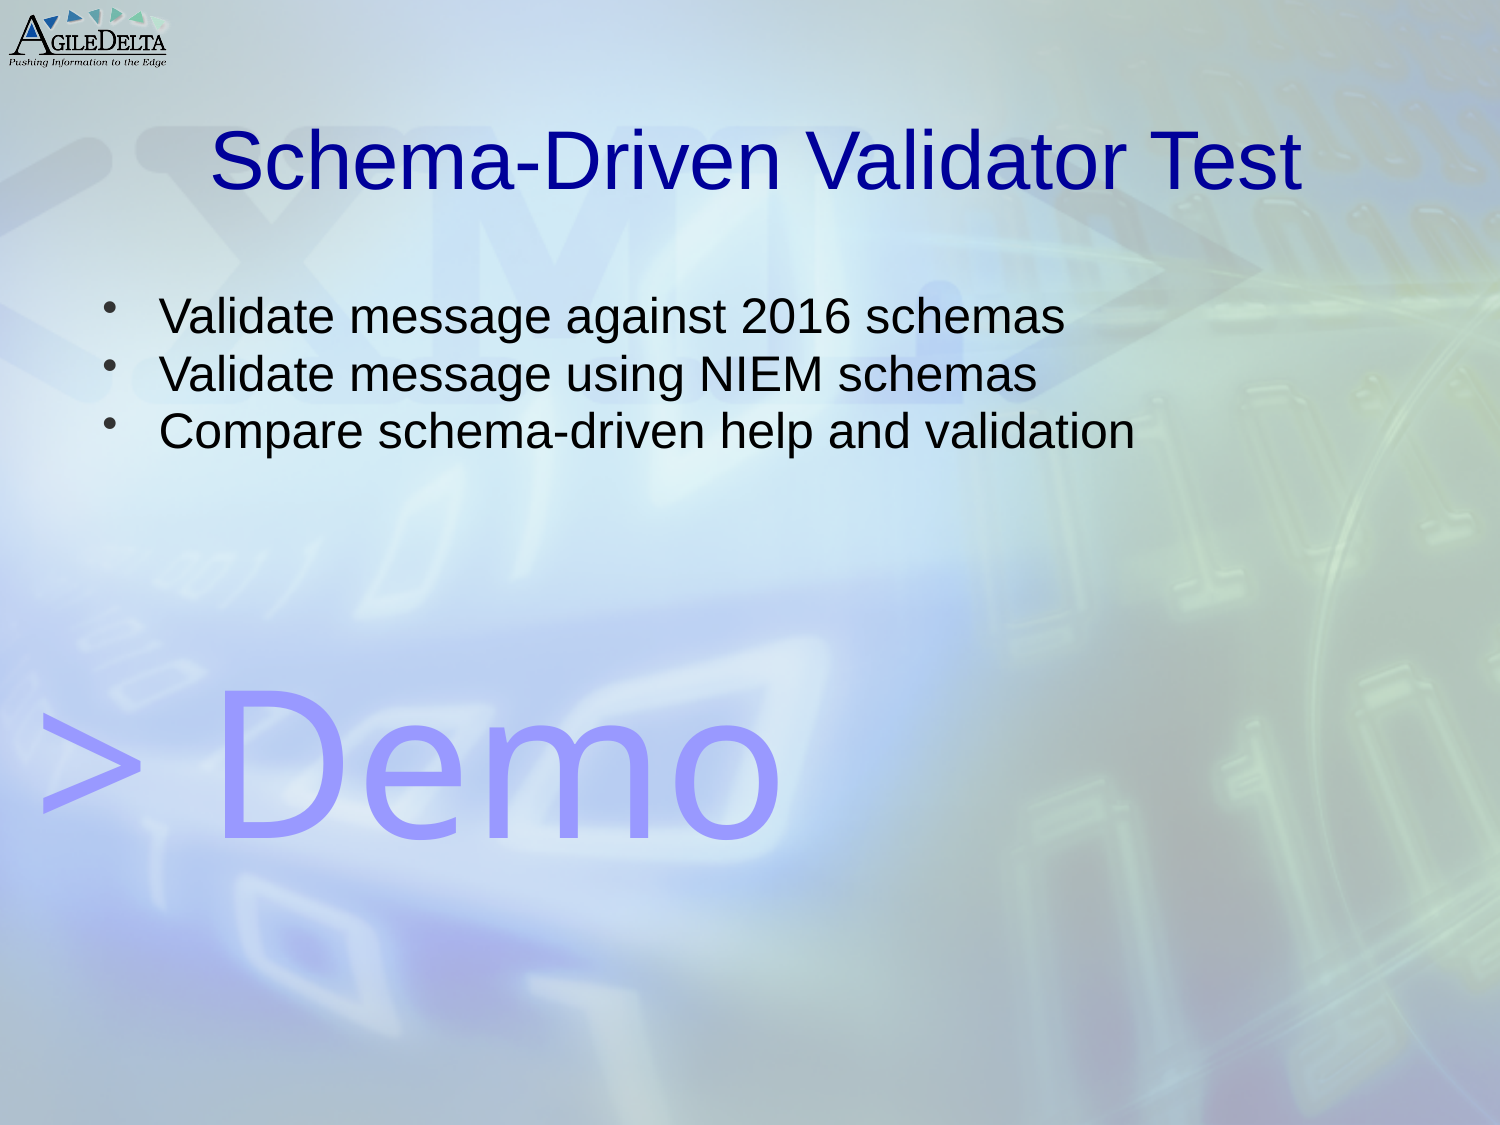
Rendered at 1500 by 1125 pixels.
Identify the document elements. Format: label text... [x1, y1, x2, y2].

title Schema-Driven Validator Test [87, 87, 1426, 226]
text_box > Demo [18, 624, 805, 888]
text_box Validate message against 2016 schemas Validate message using NIEM schemas Compare schema-driven help and validation [87, 287, 1500, 1038]
picture [0, 0, 1500, 1125]
